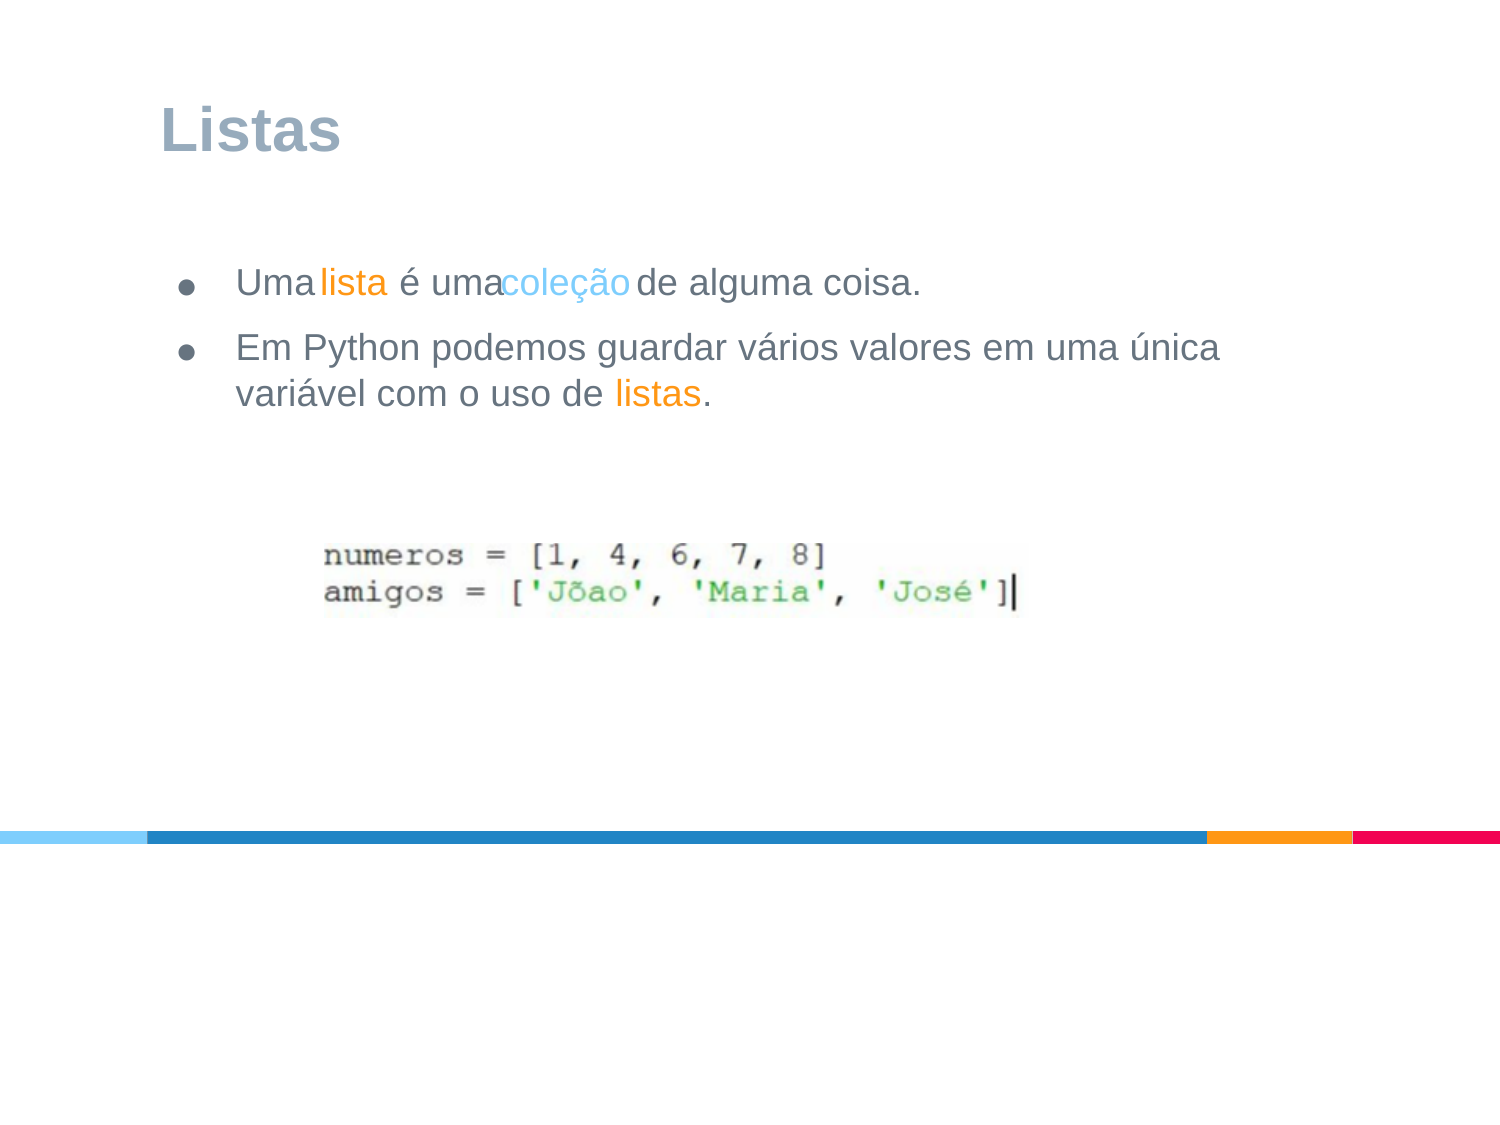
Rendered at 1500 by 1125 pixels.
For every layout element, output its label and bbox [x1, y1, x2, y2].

picture [0, 0, 1500, 844]
